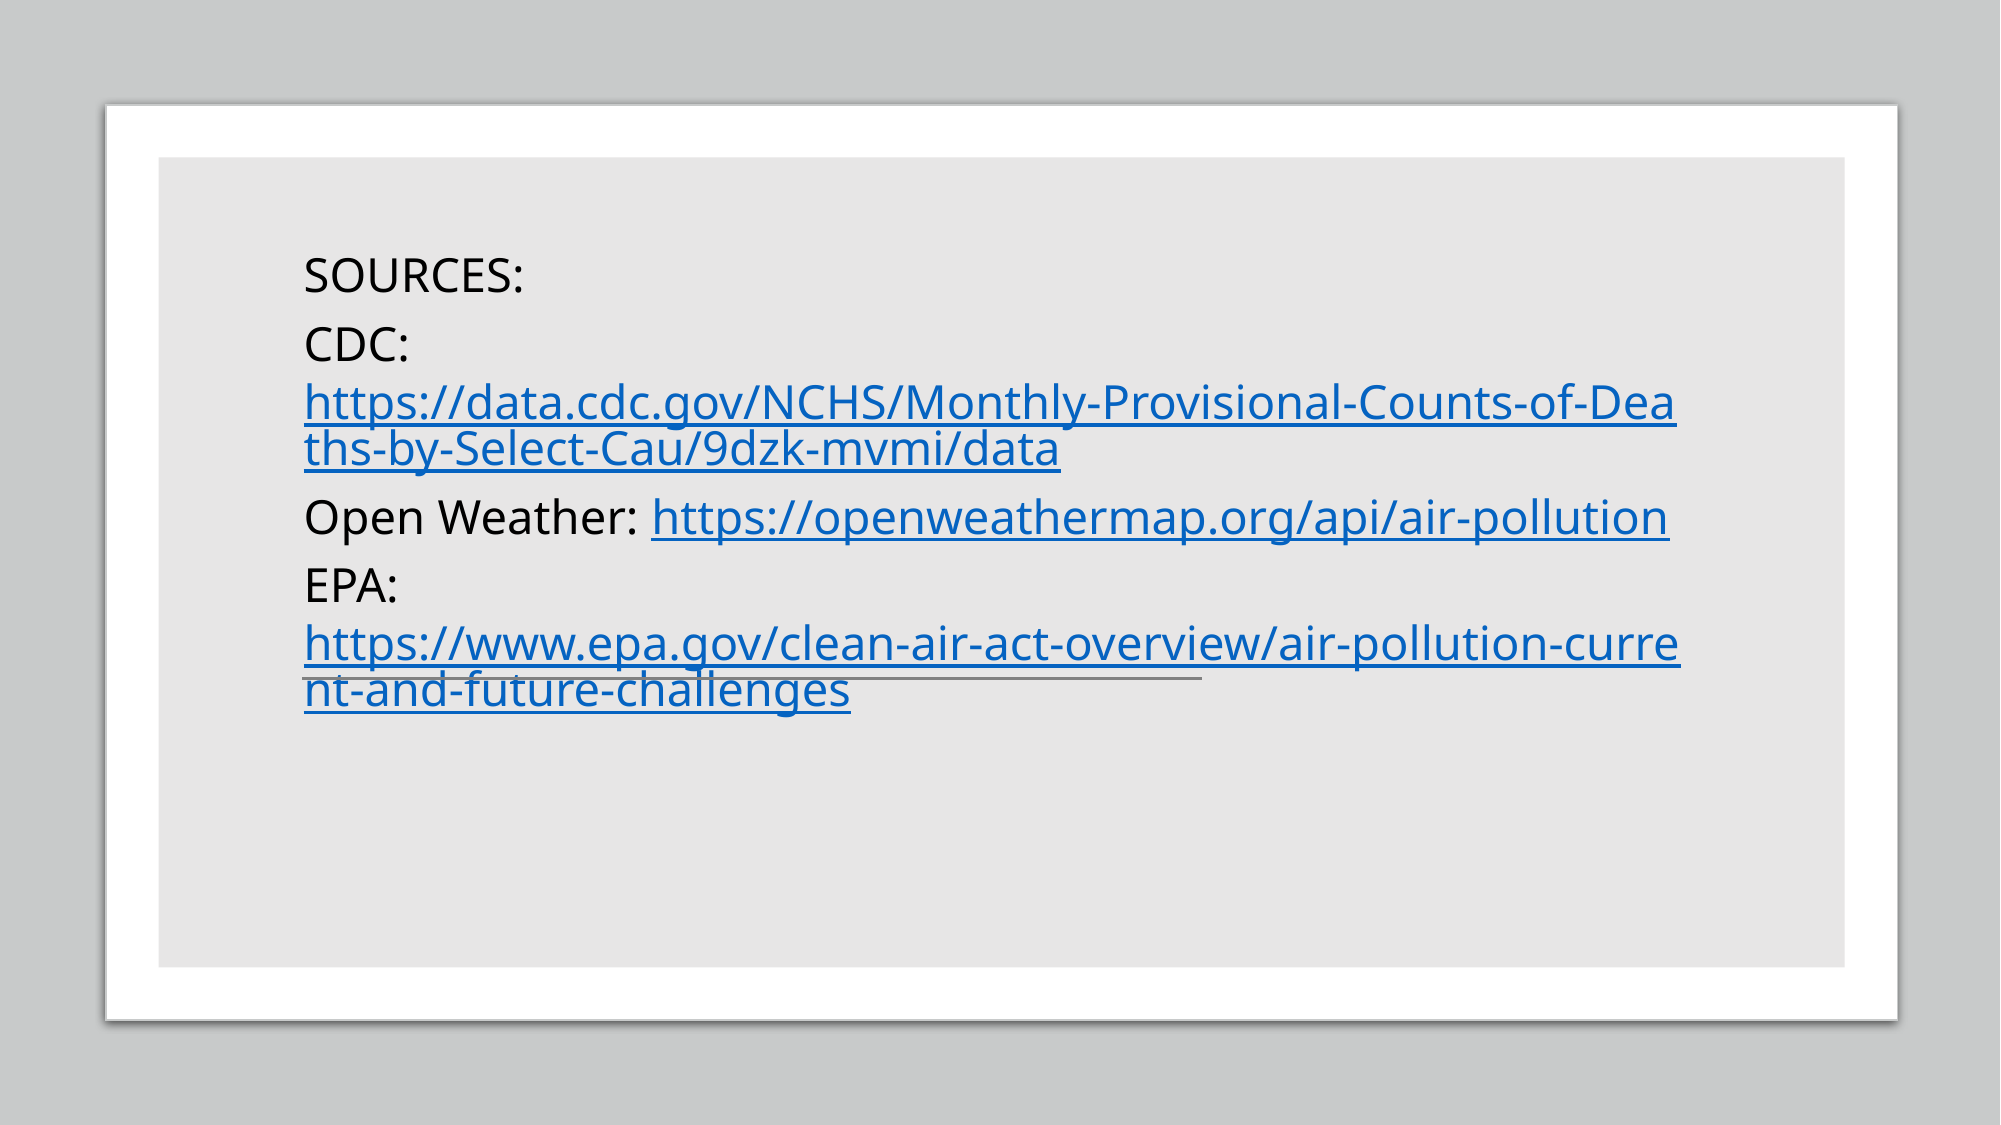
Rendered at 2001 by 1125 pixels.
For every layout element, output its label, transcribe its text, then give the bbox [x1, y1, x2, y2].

text_box [158, 156, 1846, 968]
text_box [105, 104, 1898, 1021]
text_box [0, 0, 2000, 1125]
text_box SOURCES: CDC: https://data.cdc.gov/NCHS/Monthly-Provisional-Counts-of-Deaths-by-Select-Cau/9dzk-mvmi/data Open Weather: https://openweathermap.org/api/air-pollution EPA: https://www.epa.gov/clean-air-act-overview/air-pollution-current-and-future-challenges [288, 239, 1712, 656]
